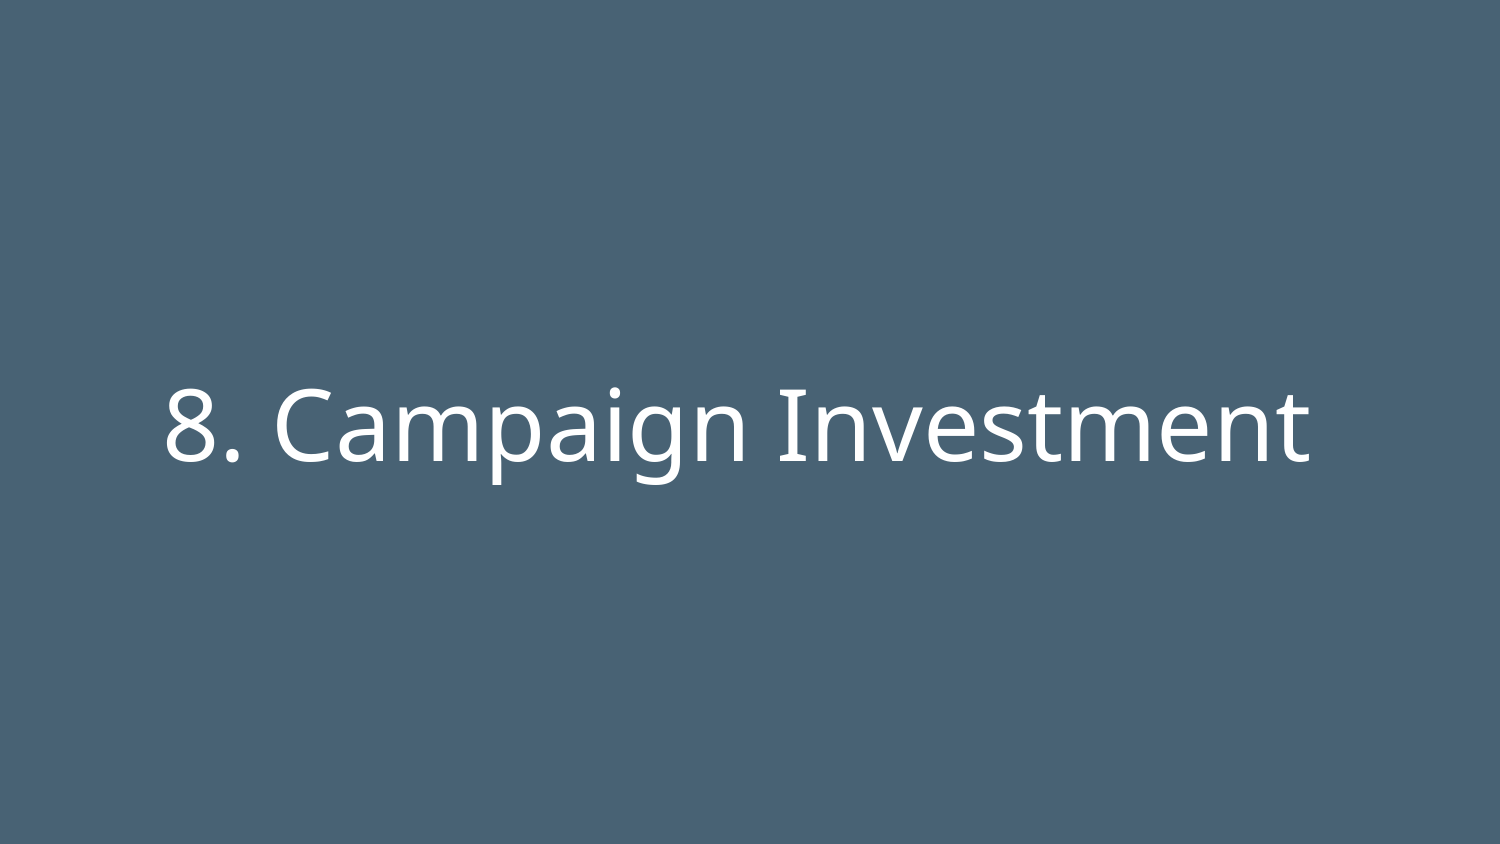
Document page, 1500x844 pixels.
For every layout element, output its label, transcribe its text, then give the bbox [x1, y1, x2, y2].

text_box 8. Campaign Investment [123, 253, 1377, 591]
